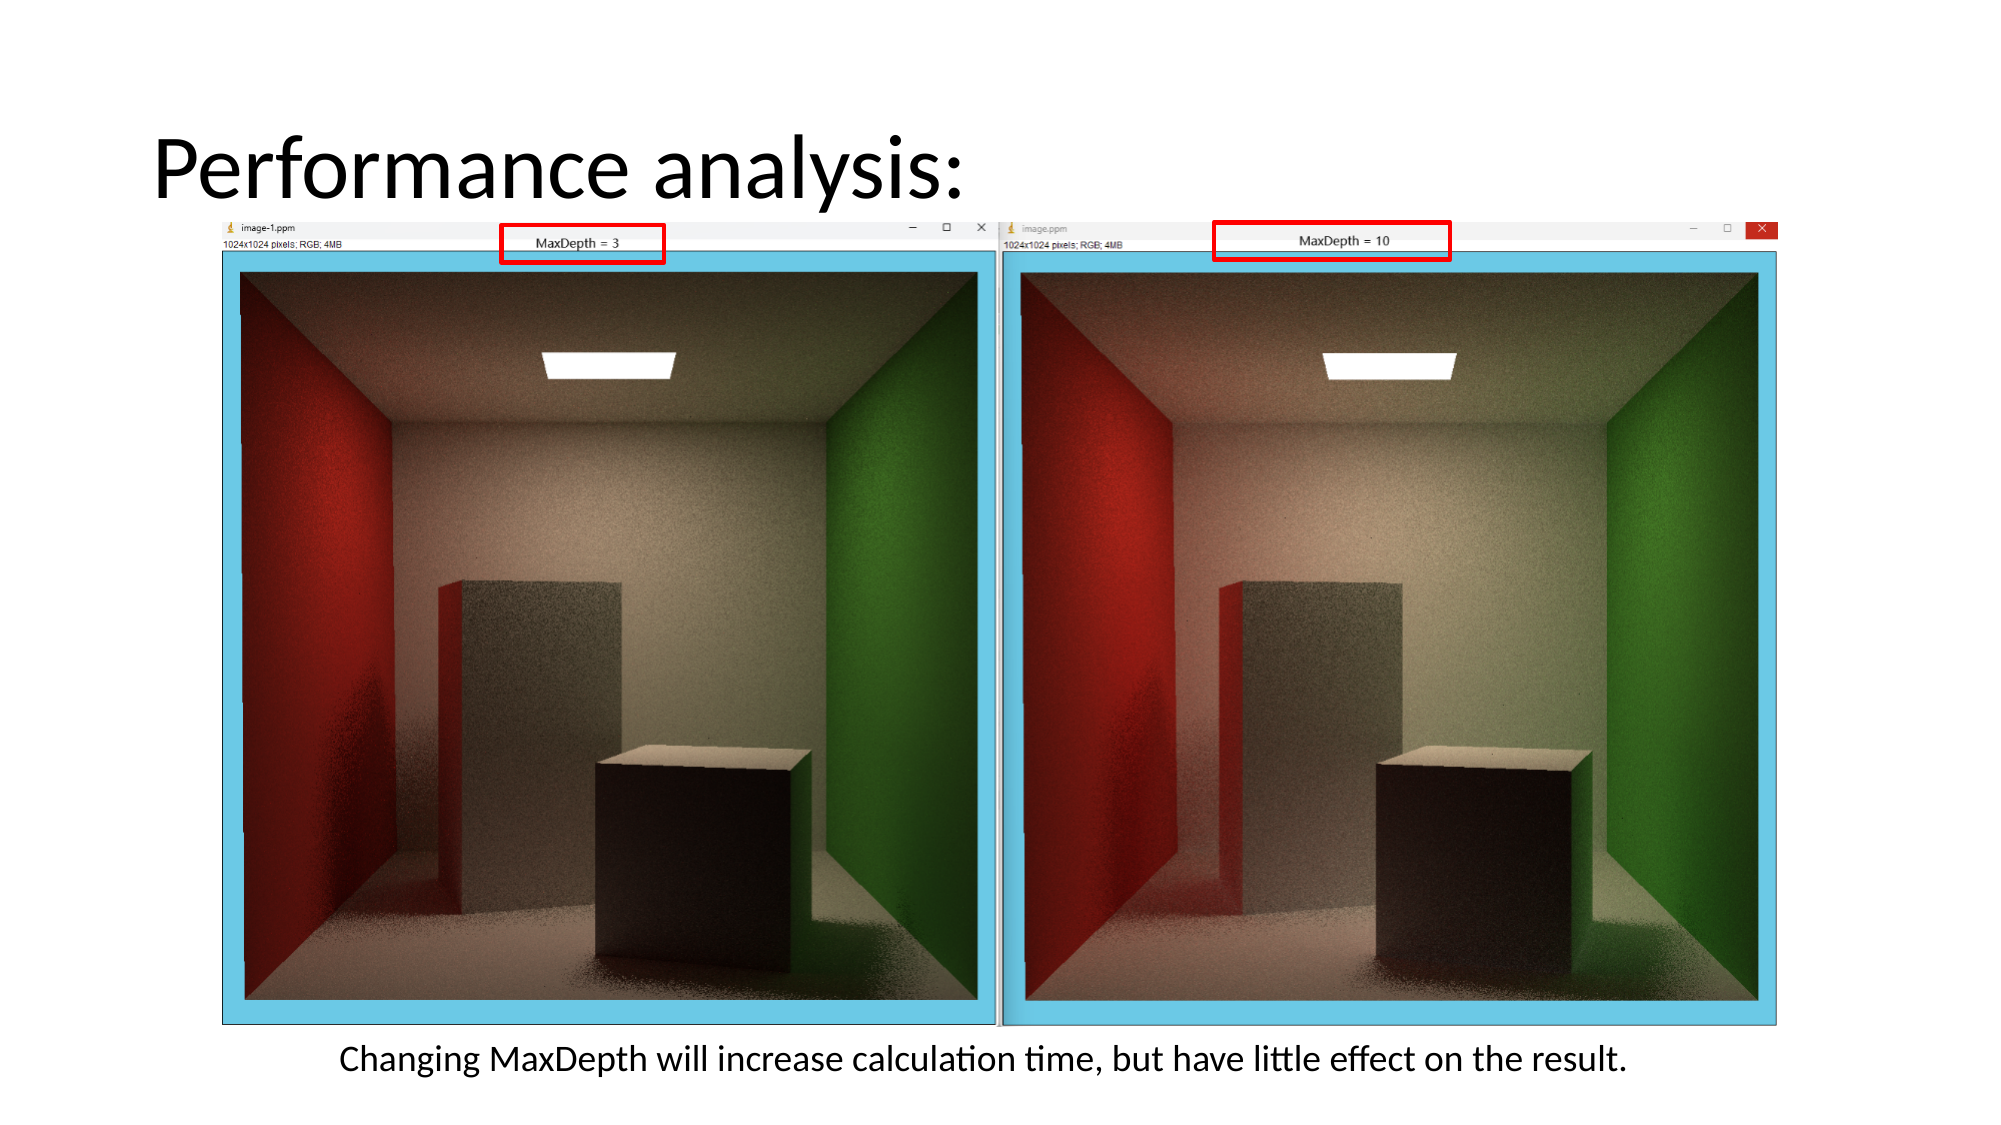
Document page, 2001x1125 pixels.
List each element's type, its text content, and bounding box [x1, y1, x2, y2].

picture [221, 222, 1779, 1028]
text_box Changing MaxDepth will increase calculation time, but have little effect on the result. [324, 1036, 1731, 1087]
title Performance analysis: [137, 59, 1863, 278]
